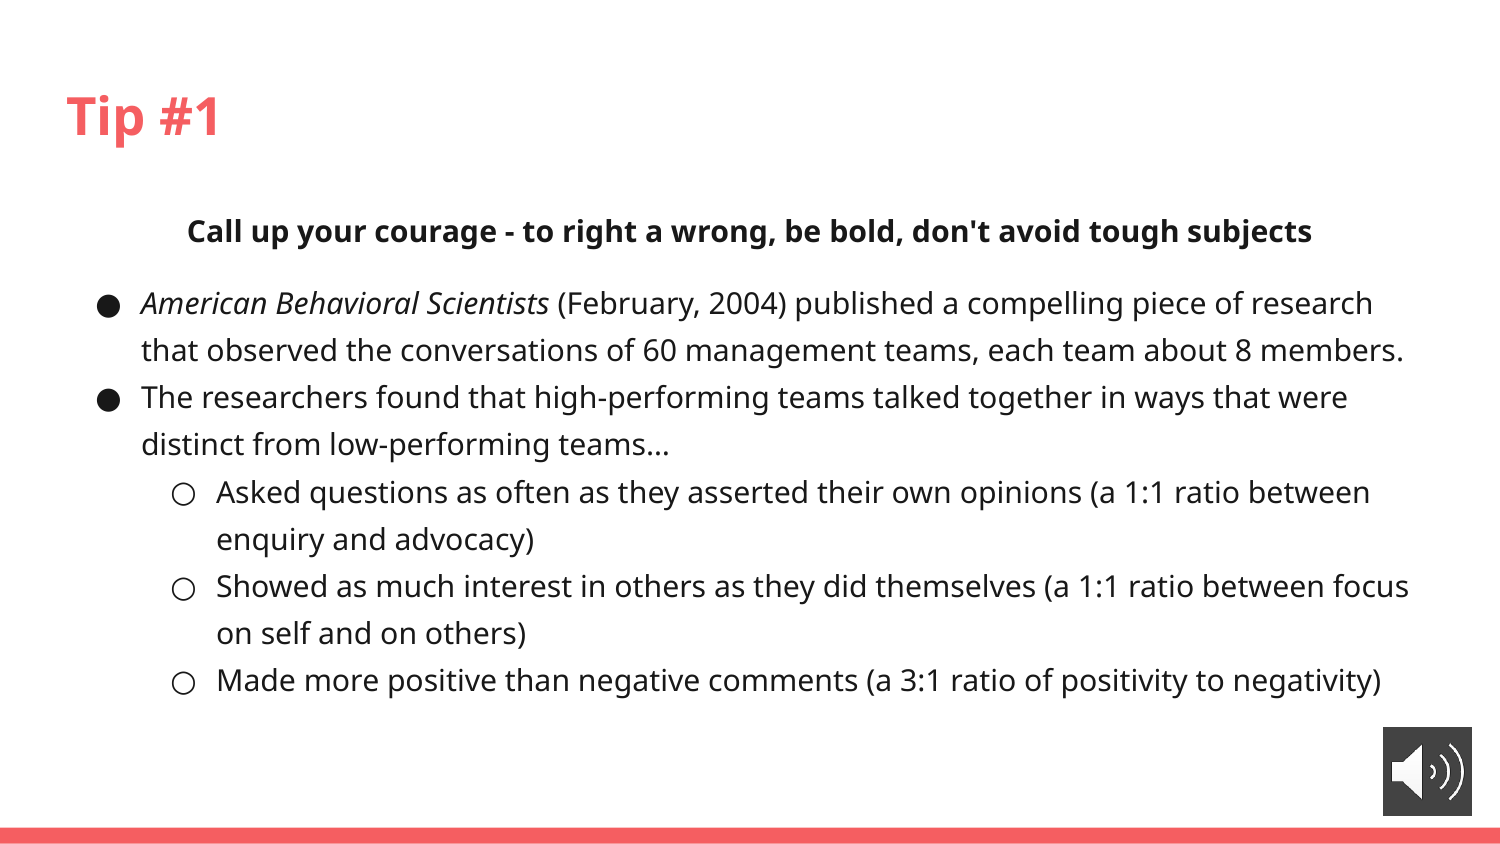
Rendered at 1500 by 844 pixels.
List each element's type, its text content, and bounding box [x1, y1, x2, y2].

picture [1382, 726, 1473, 817]
title Tip #1 [51, 64, 1449, 167]
list Call up your courage - to right a wrong, be bold, don't avoid tough subjects American Behavioral Scientists (February, 2004) published a compelling piece of research that observed the conversations of 60 management teams, each team about 8 members. The researchers found that high-performing teams talked together in ways that were distinct from low-performing teams… Asked questions as often as they asserted their own opinions (a 1:1 ratio between enquiry and advocacy) Showed as much interest in others as they did themselves (a 1:1 ratio between focus on self and on others) Made more positive than negative comments (a 3:1 ratio of positivity to negativity) [51, 189, 1449, 750]
